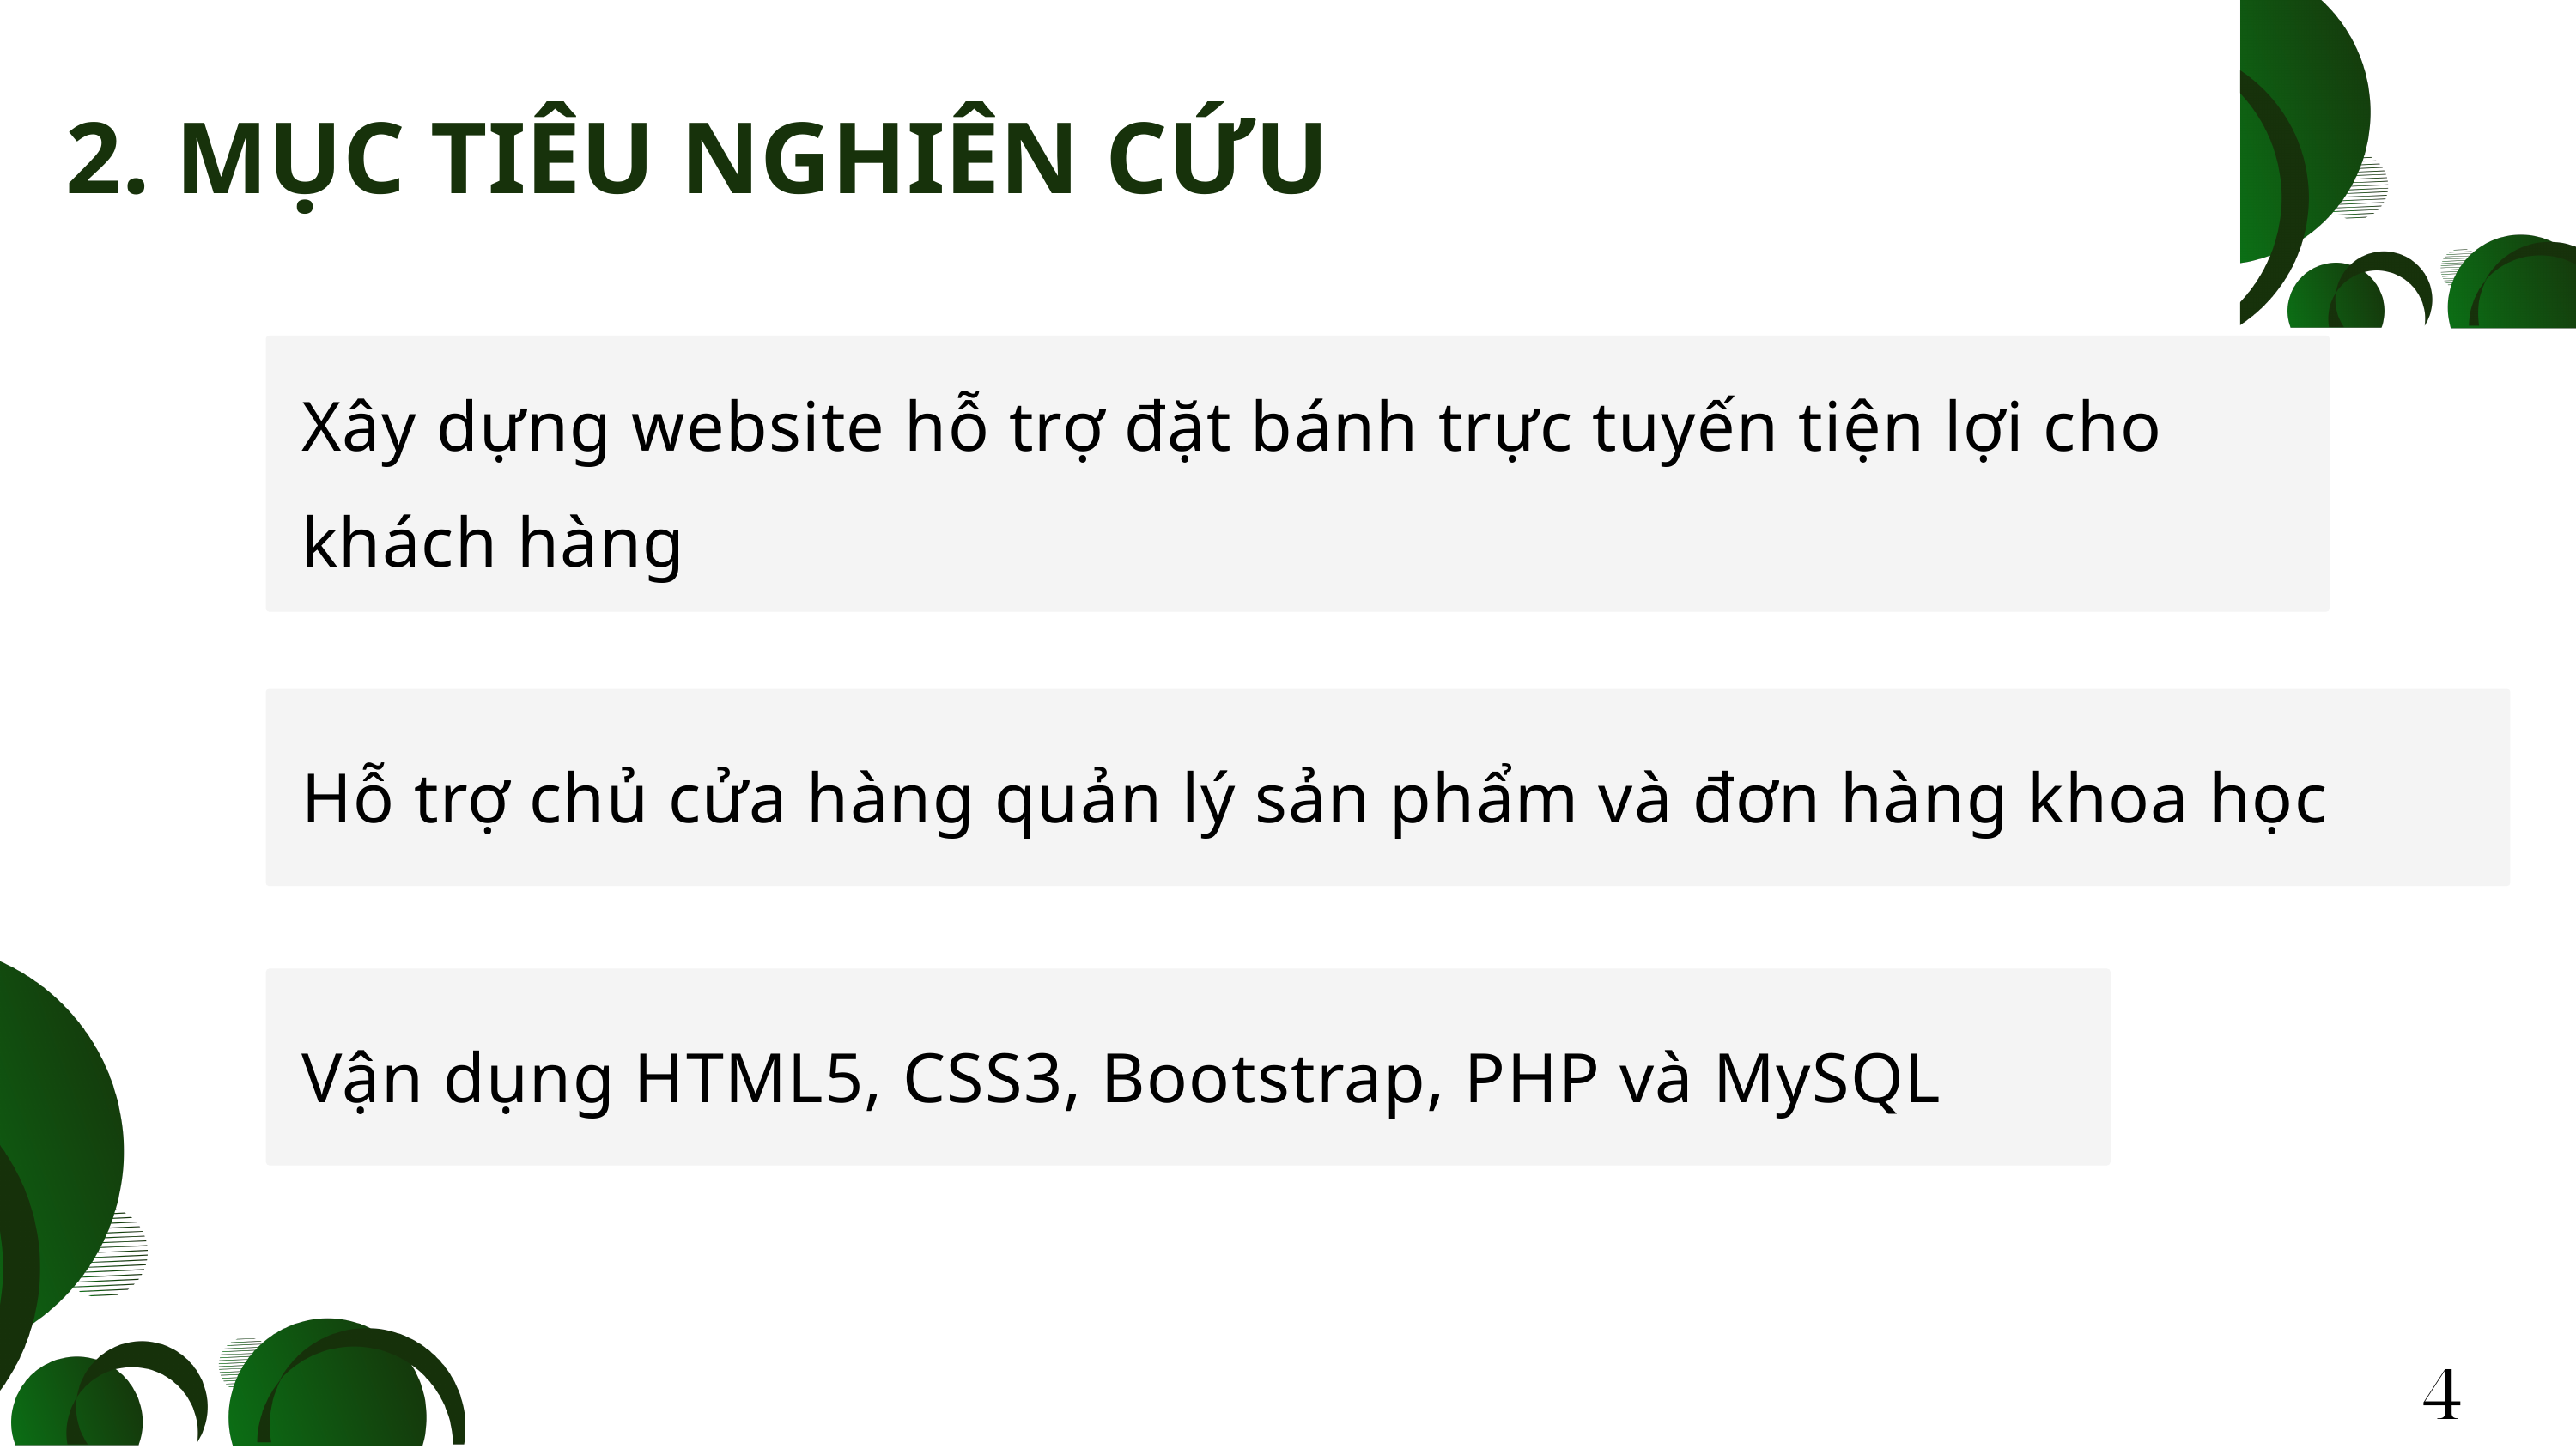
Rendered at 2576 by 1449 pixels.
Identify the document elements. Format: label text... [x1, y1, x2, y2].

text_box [265, 335, 2330, 612]
text_box 4 [2422, 1335, 2462, 1434]
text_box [265, 688, 2511, 887]
text_box 2. MỤC TIÊU NGHIÊN CỨU [65, 114, 2239, 213]
text_box [0, 937, 465, 1449]
text_box [2239, 0, 2576, 336]
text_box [265, 968, 2111, 1166]
